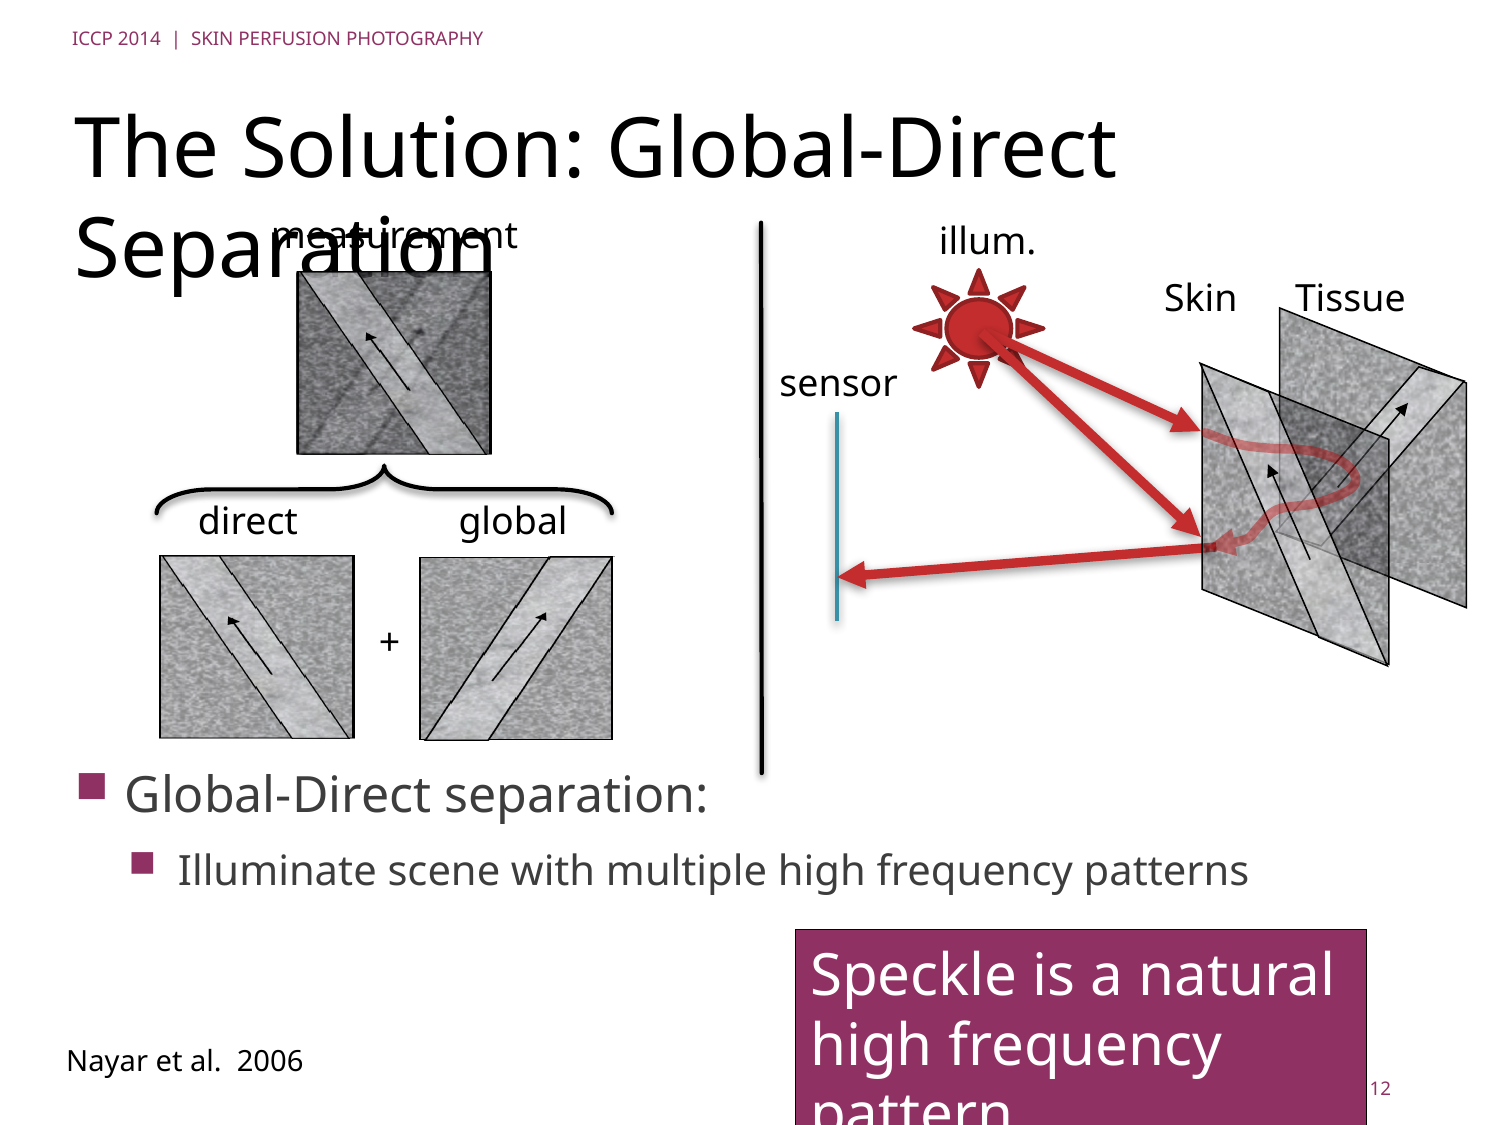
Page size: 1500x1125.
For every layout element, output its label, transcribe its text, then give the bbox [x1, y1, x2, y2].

text_box global [443, 522, 583, 550]
text_box Tissue [1280, 266, 1421, 306]
text_box [933, 287, 959, 310]
title The Solution: Global-Direct Separation [60, 86, 1442, 208]
text_box [969, 363, 975, 378]
text_box direct [183, 522, 313, 528]
text_box Nayar et al. 2006 [51, 1034, 319, 1085]
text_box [981, 331, 1202, 538]
text_box + [364, 610, 413, 670]
text_box [946, 299, 1012, 358]
text_box [1017, 320, 1044, 329]
slide_number 12 [1367, 1059, 1406, 1120]
text_box [999, 287, 1025, 310]
text_box [914, 320, 941, 337]
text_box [836, 546, 1195, 578]
picture [130, 530, 355, 740]
picture [268, 246, 520, 488]
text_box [1279, 307, 1467, 609]
text_box [154, 487, 614, 516]
text_box measurement [256, 204, 534, 264]
text_box Speckle is a natural high frequency pattern [795, 929, 1367, 1125]
text_box [933, 347, 959, 370]
text_box Skin [1149, 266, 1253, 327]
text_box sensor [769, 351, 913, 411]
picture [419, 556, 644, 774]
text_box [969, 270, 989, 294]
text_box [1201, 337, 1390, 692]
text_box illum. [924, 209, 1052, 270]
footer Iccp 2014 | skin perfusion photography [57, 8, 857, 69]
